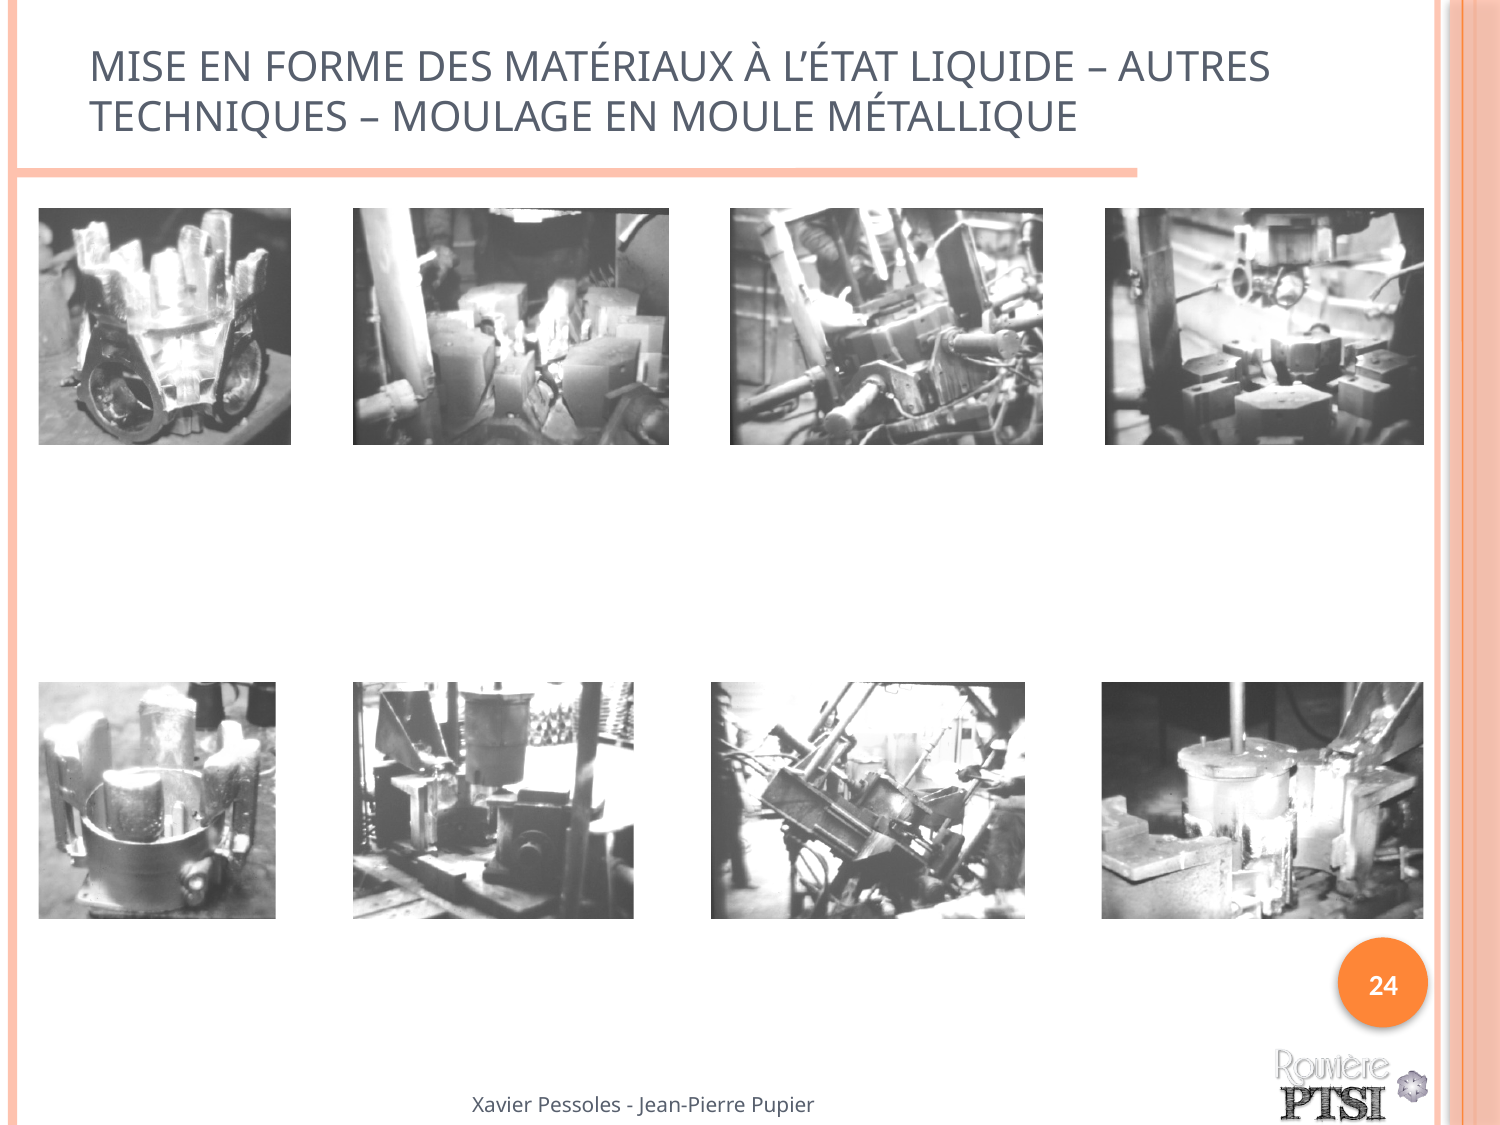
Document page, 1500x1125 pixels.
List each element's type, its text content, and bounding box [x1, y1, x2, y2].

picture [37, 207, 292, 445]
footer Xavier Pessoles - Jean-Pierre Pupier [12, 1086, 1275, 1125]
picture [1104, 207, 1424, 445]
slide_number 24 [1333, 940, 1434, 1027]
picture [1274, 1048, 1428, 1125]
picture [353, 207, 669, 445]
picture [730, 207, 1043, 445]
picture [37, 681, 277, 920]
picture [1101, 681, 1424, 920]
title Mise en forme des matériaux à l’état liquide – Autres techniques – Moulage en moule métallique [75, 19, 1300, 161]
picture [352, 681, 635, 920]
picture [710, 681, 1025, 920]
